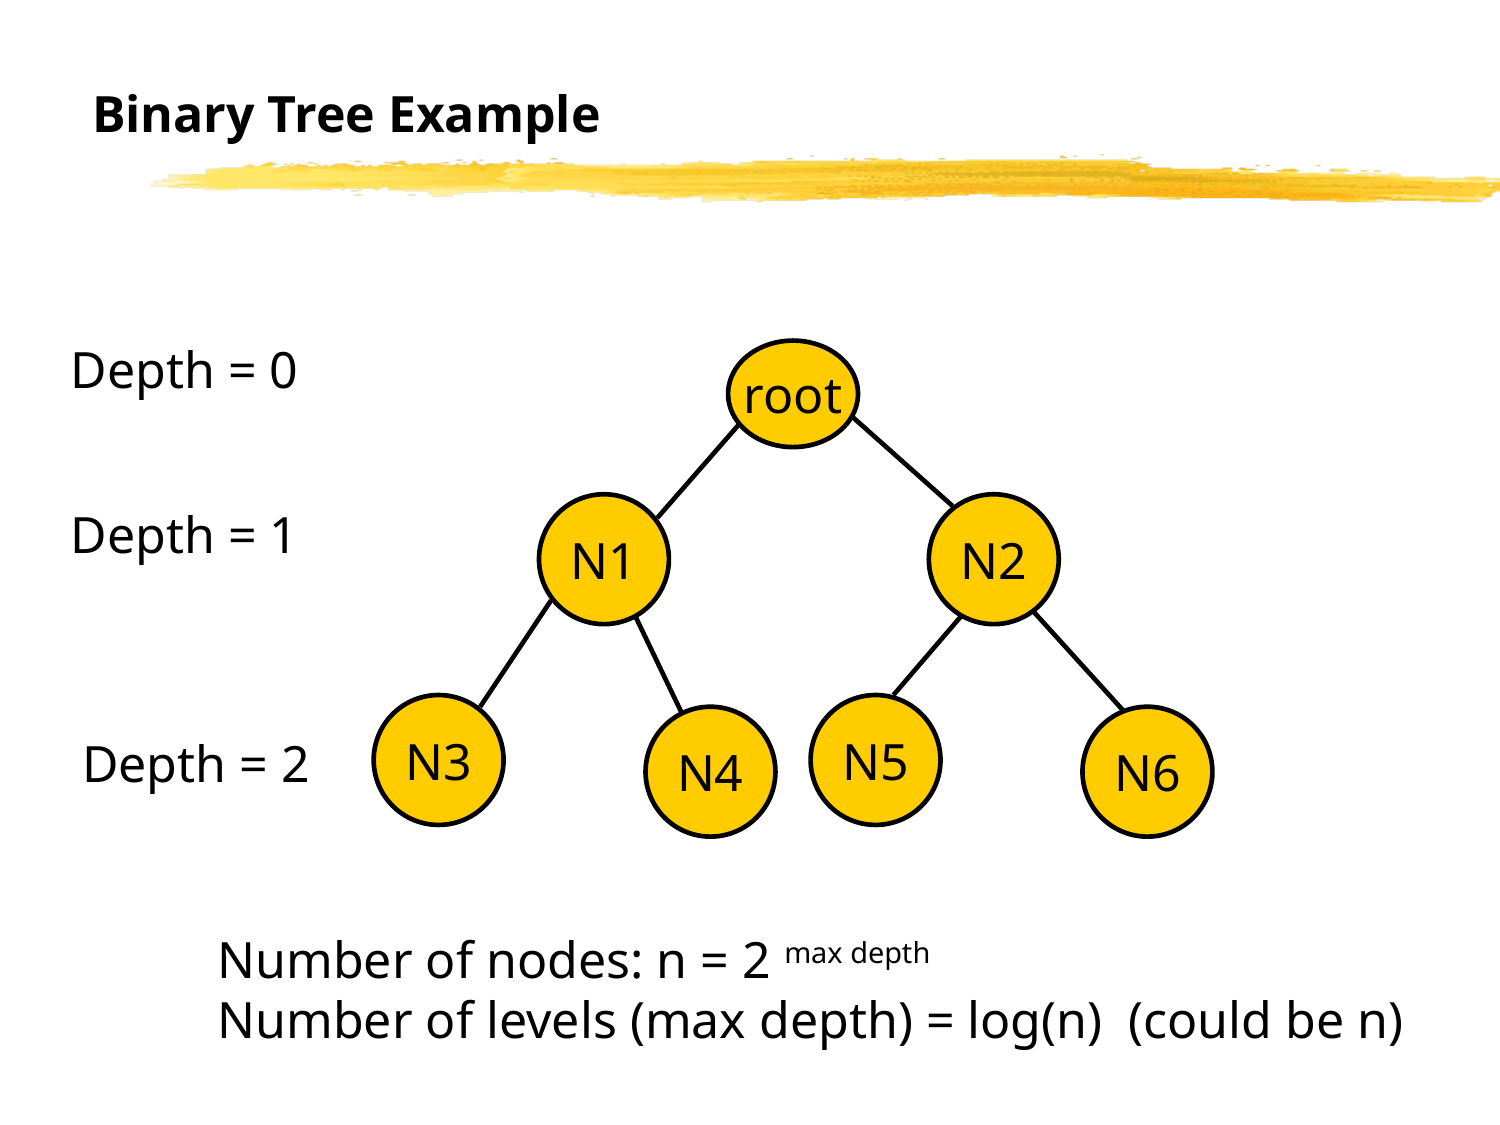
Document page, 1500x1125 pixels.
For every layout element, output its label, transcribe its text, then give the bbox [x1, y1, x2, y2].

text_box Depth = 0 [55, 330, 313, 406]
text_box Number of nodes: n = 2 max depth Number of levels (max depth) = log(n) (could be n) [202, 921, 1419, 1117]
text_box Depth = 1 [55, 496, 313, 572]
title Binary Tree Example [76, 37, 1415, 151]
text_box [373, 340, 1213, 837]
text_box Depth = 2 [67, 724, 325, 800]
picture [150, 149, 1500, 213]
